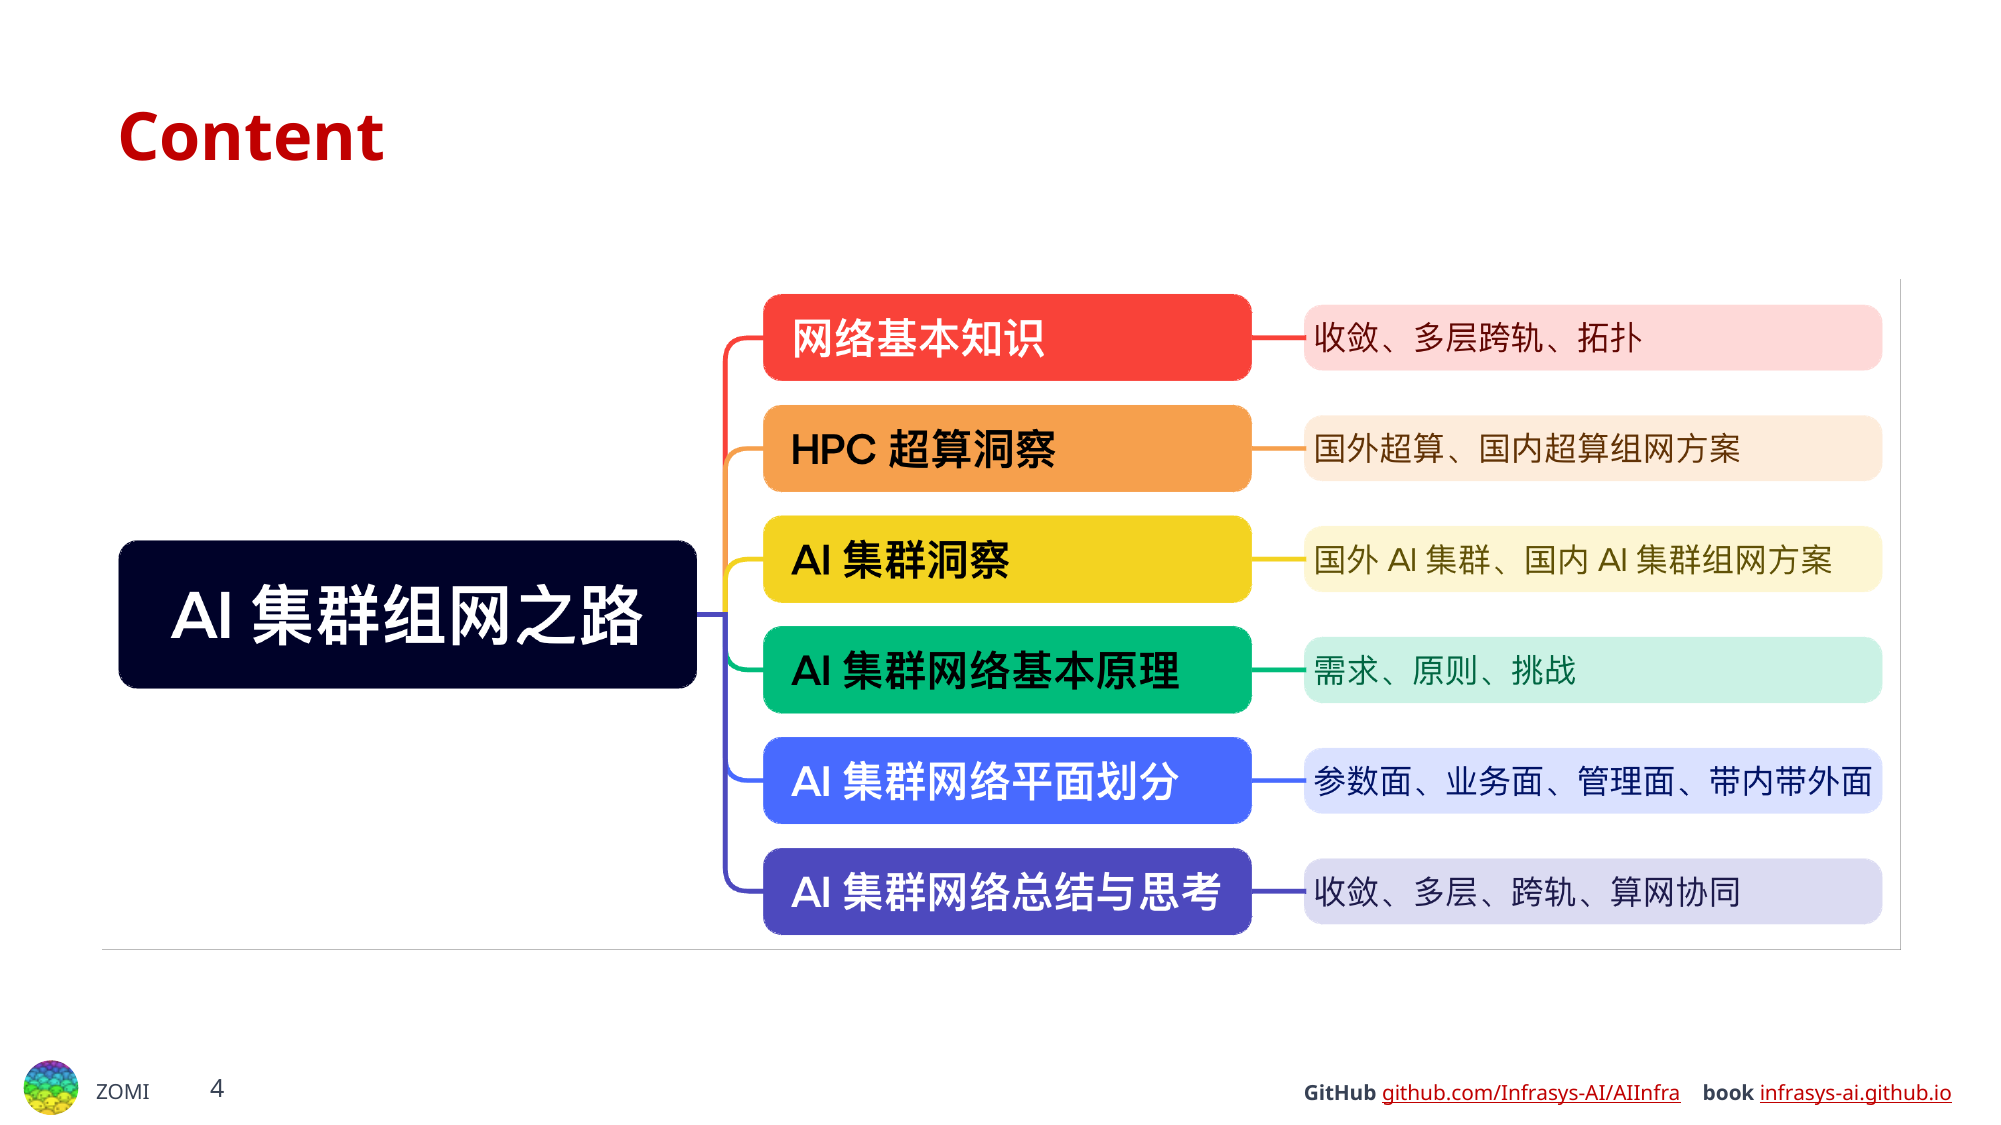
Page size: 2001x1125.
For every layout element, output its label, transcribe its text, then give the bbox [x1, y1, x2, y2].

title Content [102, 85, 1901, 183]
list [102, 279, 1901, 950]
picture [23, 1060, 79, 1115]
